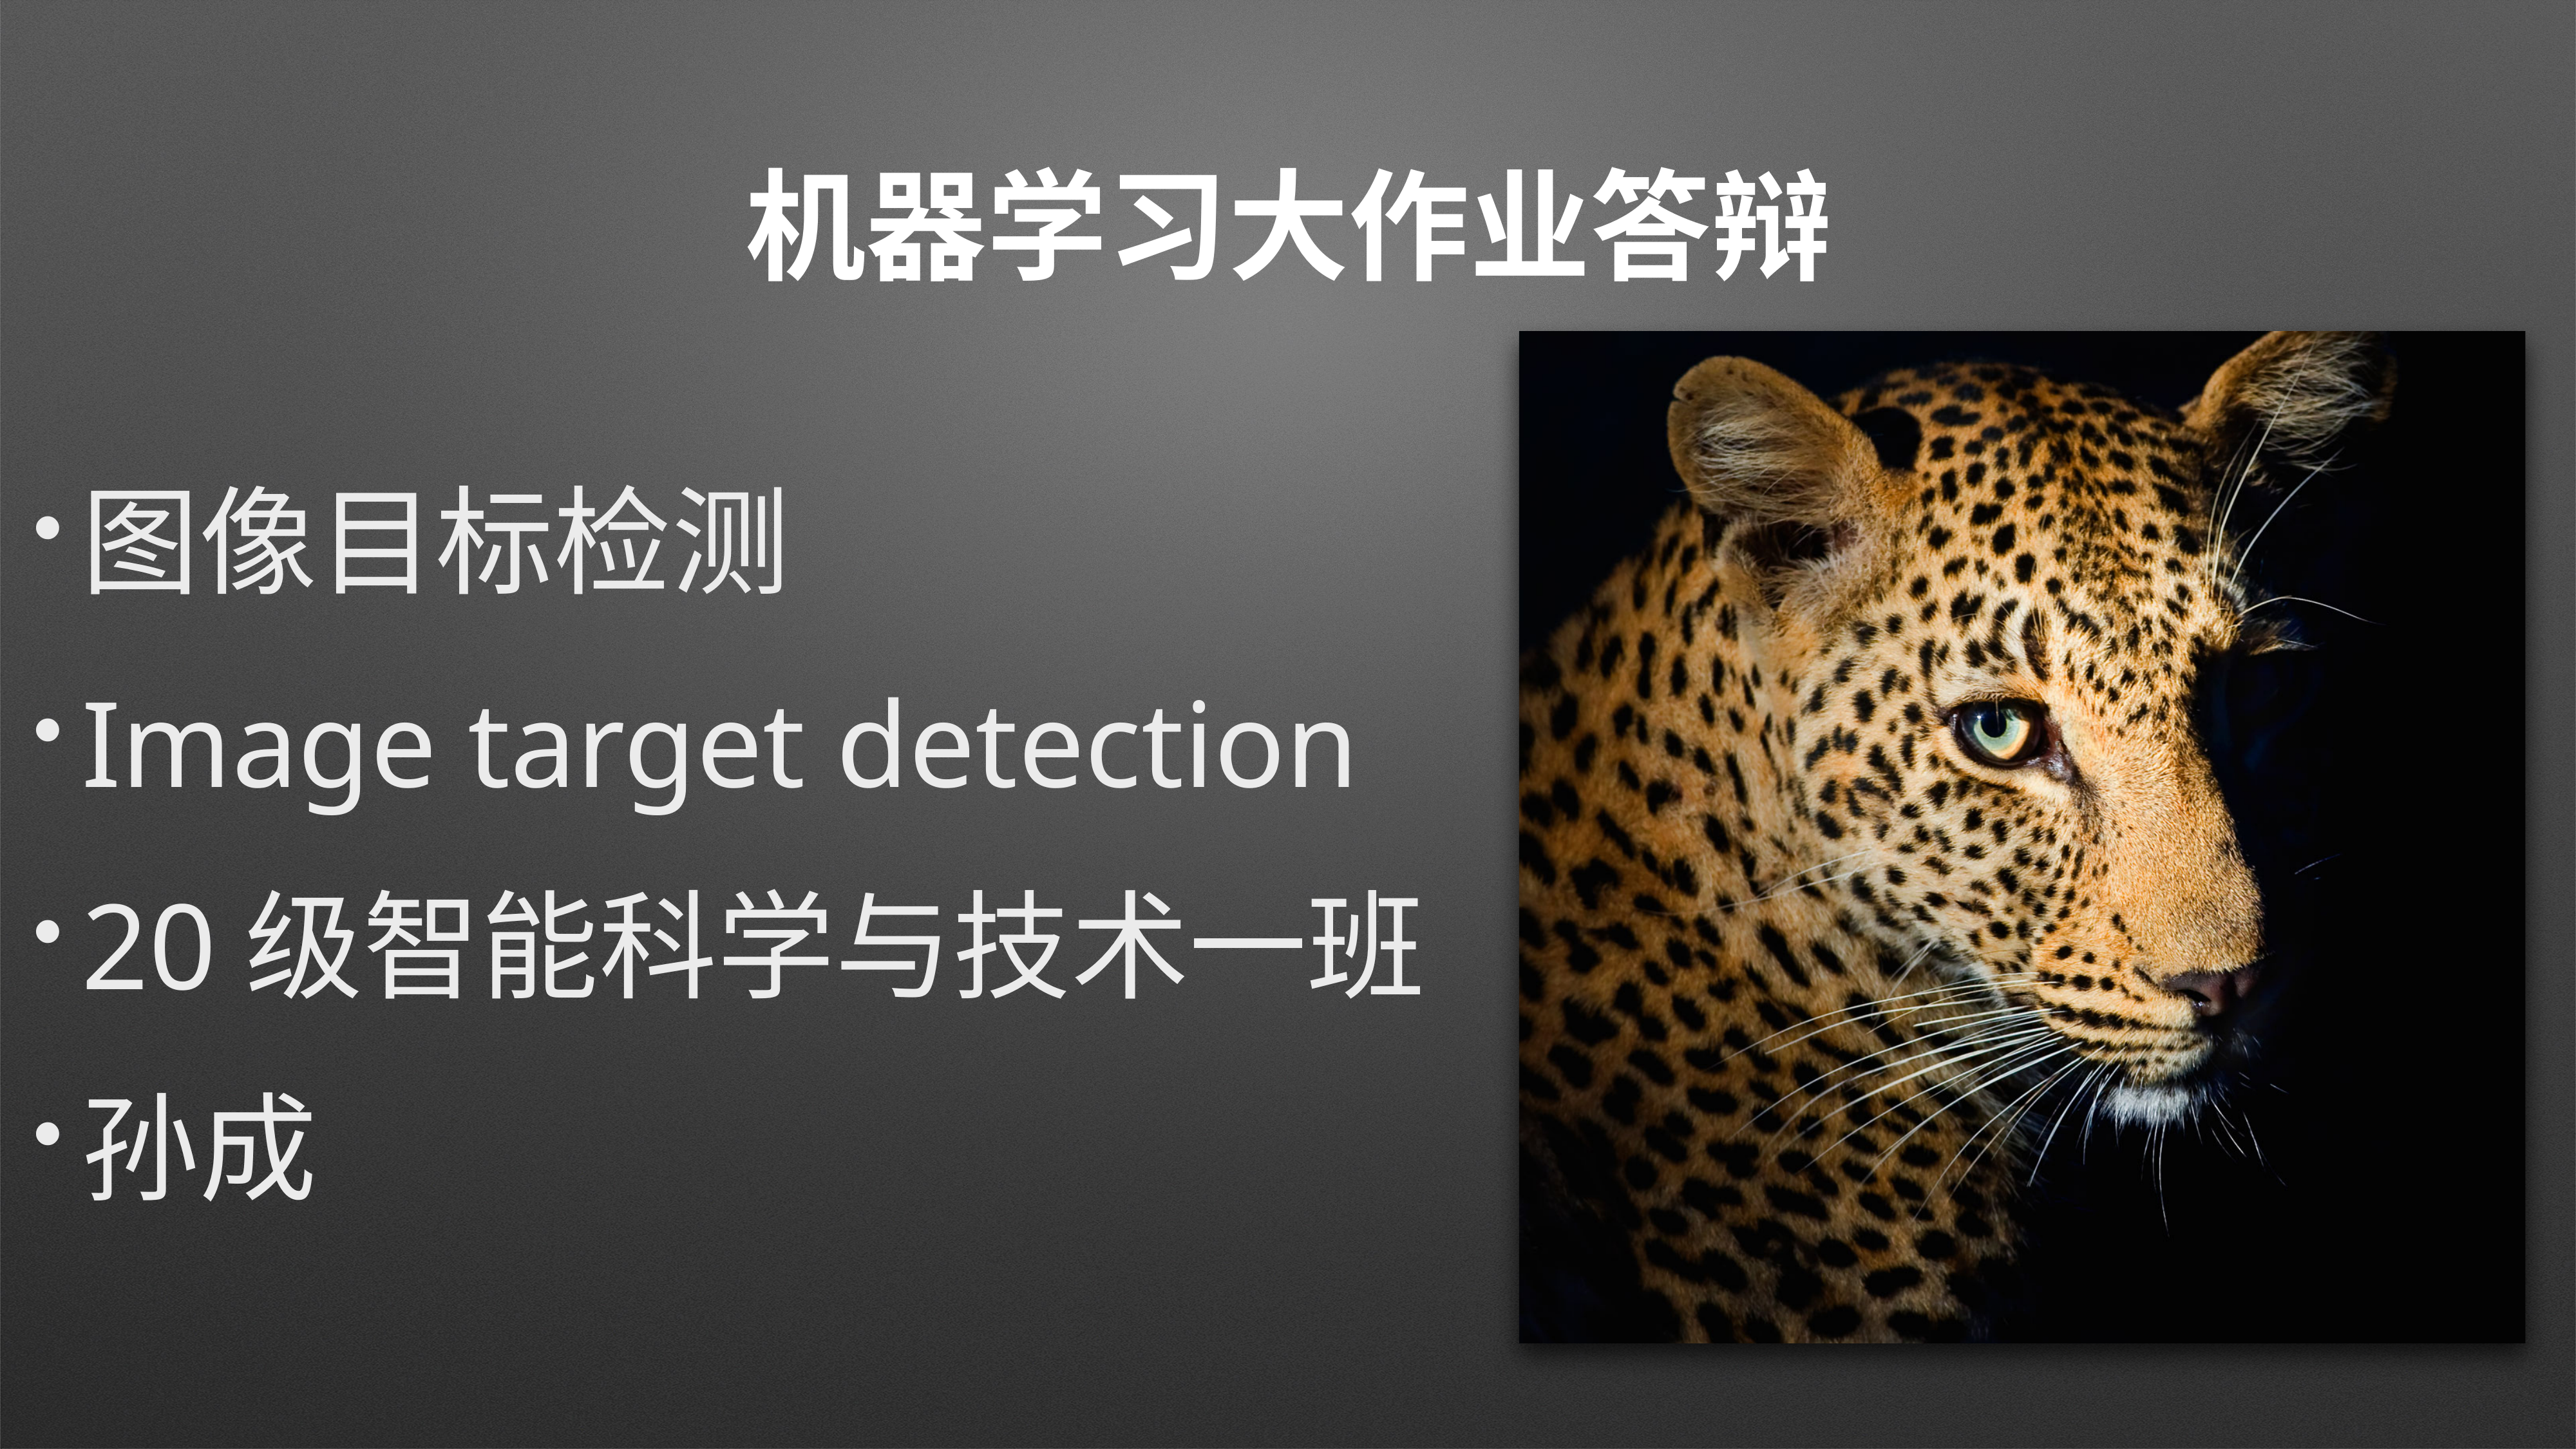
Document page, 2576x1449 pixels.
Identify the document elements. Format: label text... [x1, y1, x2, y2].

title 机器学习大作业答辩 [151, 106, 2427, 331]
list 图像目标检测 Image target detection 20级智能科学与技术一班 孙成 [28, 331, 1520, 1352]
picture [0, 0, 2576, 1449]
